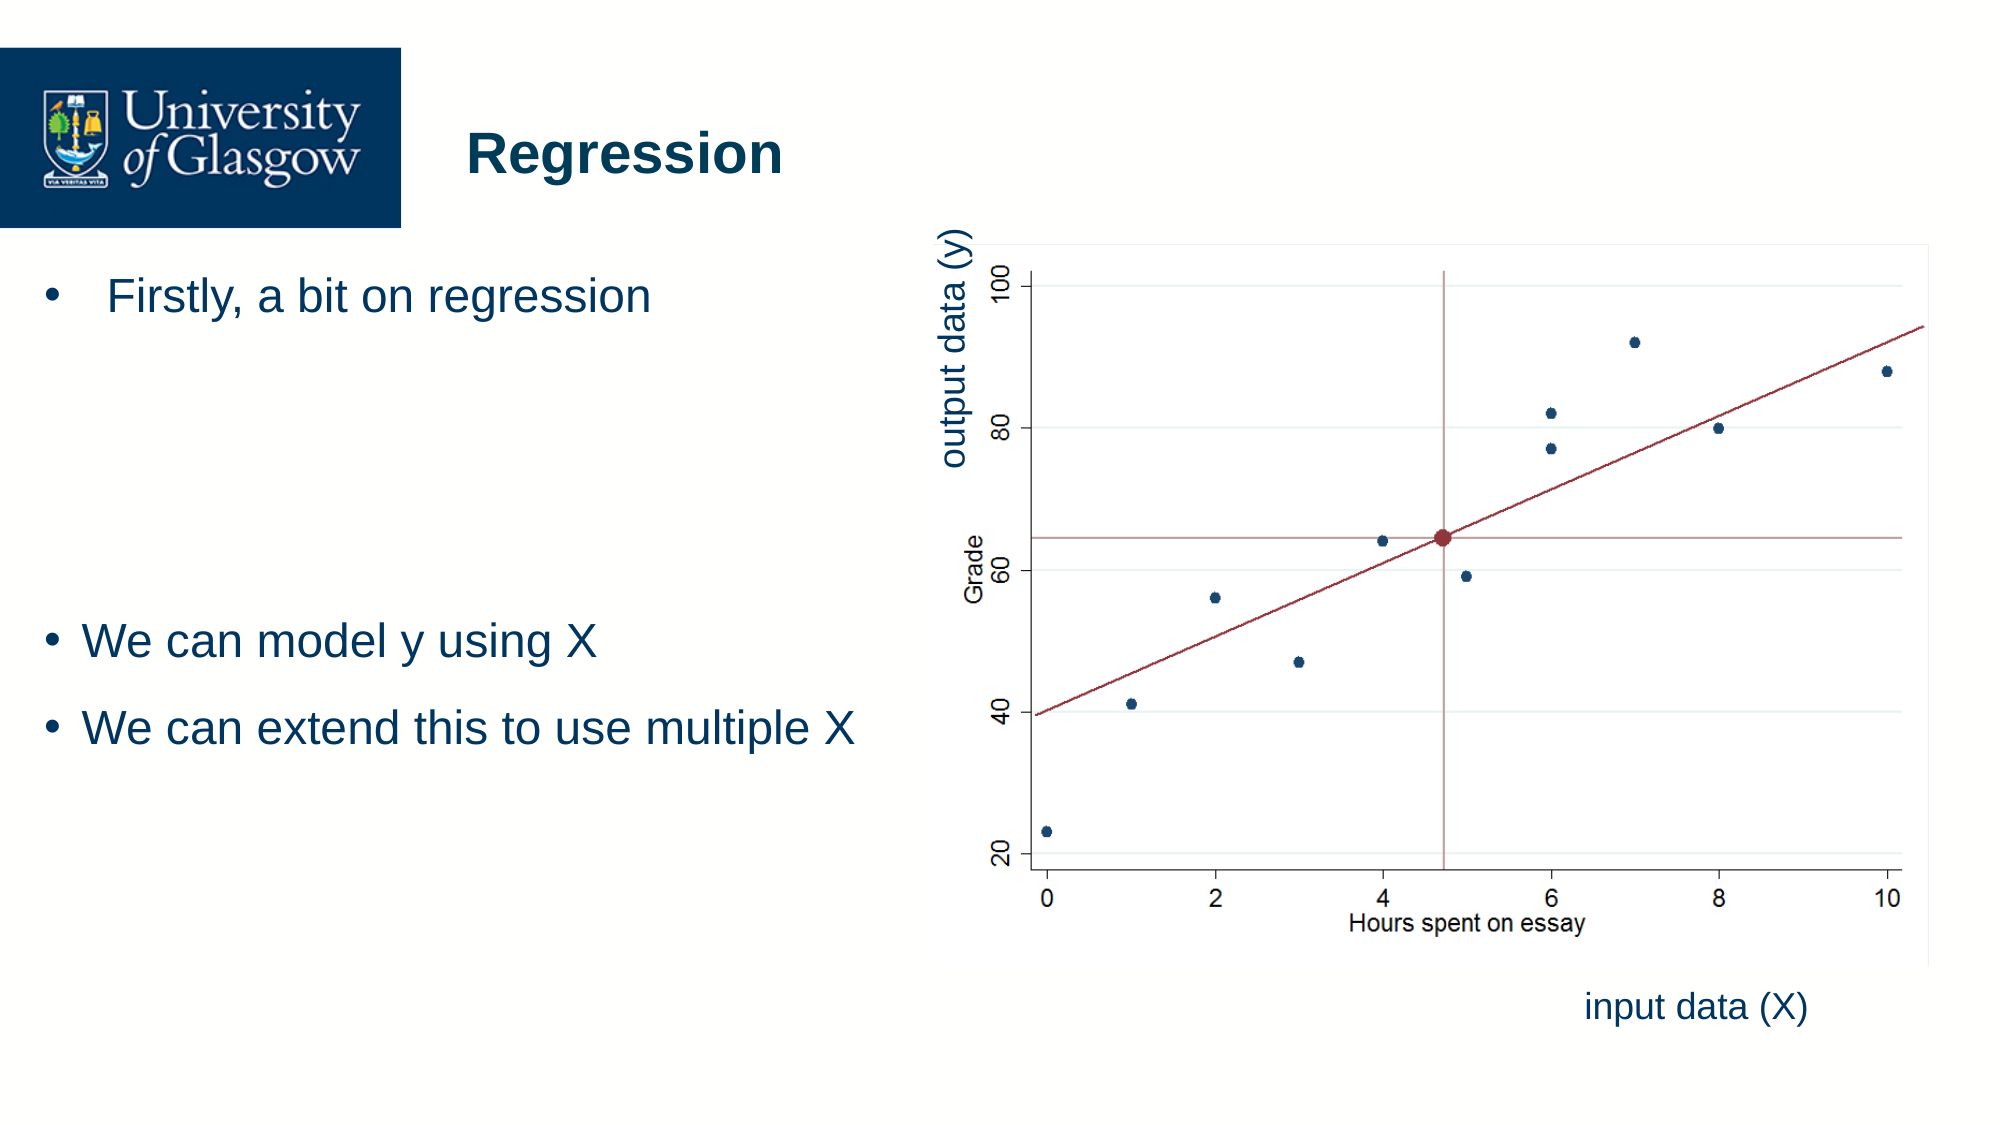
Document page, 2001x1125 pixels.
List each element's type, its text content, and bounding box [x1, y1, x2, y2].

text_box output data (y) [919, 176, 980, 484]
text_box input data (X) [1569, 974, 1843, 1035]
title Regression [451, 115, 1963, 262]
picture [0, 0, 2000, 1125]
